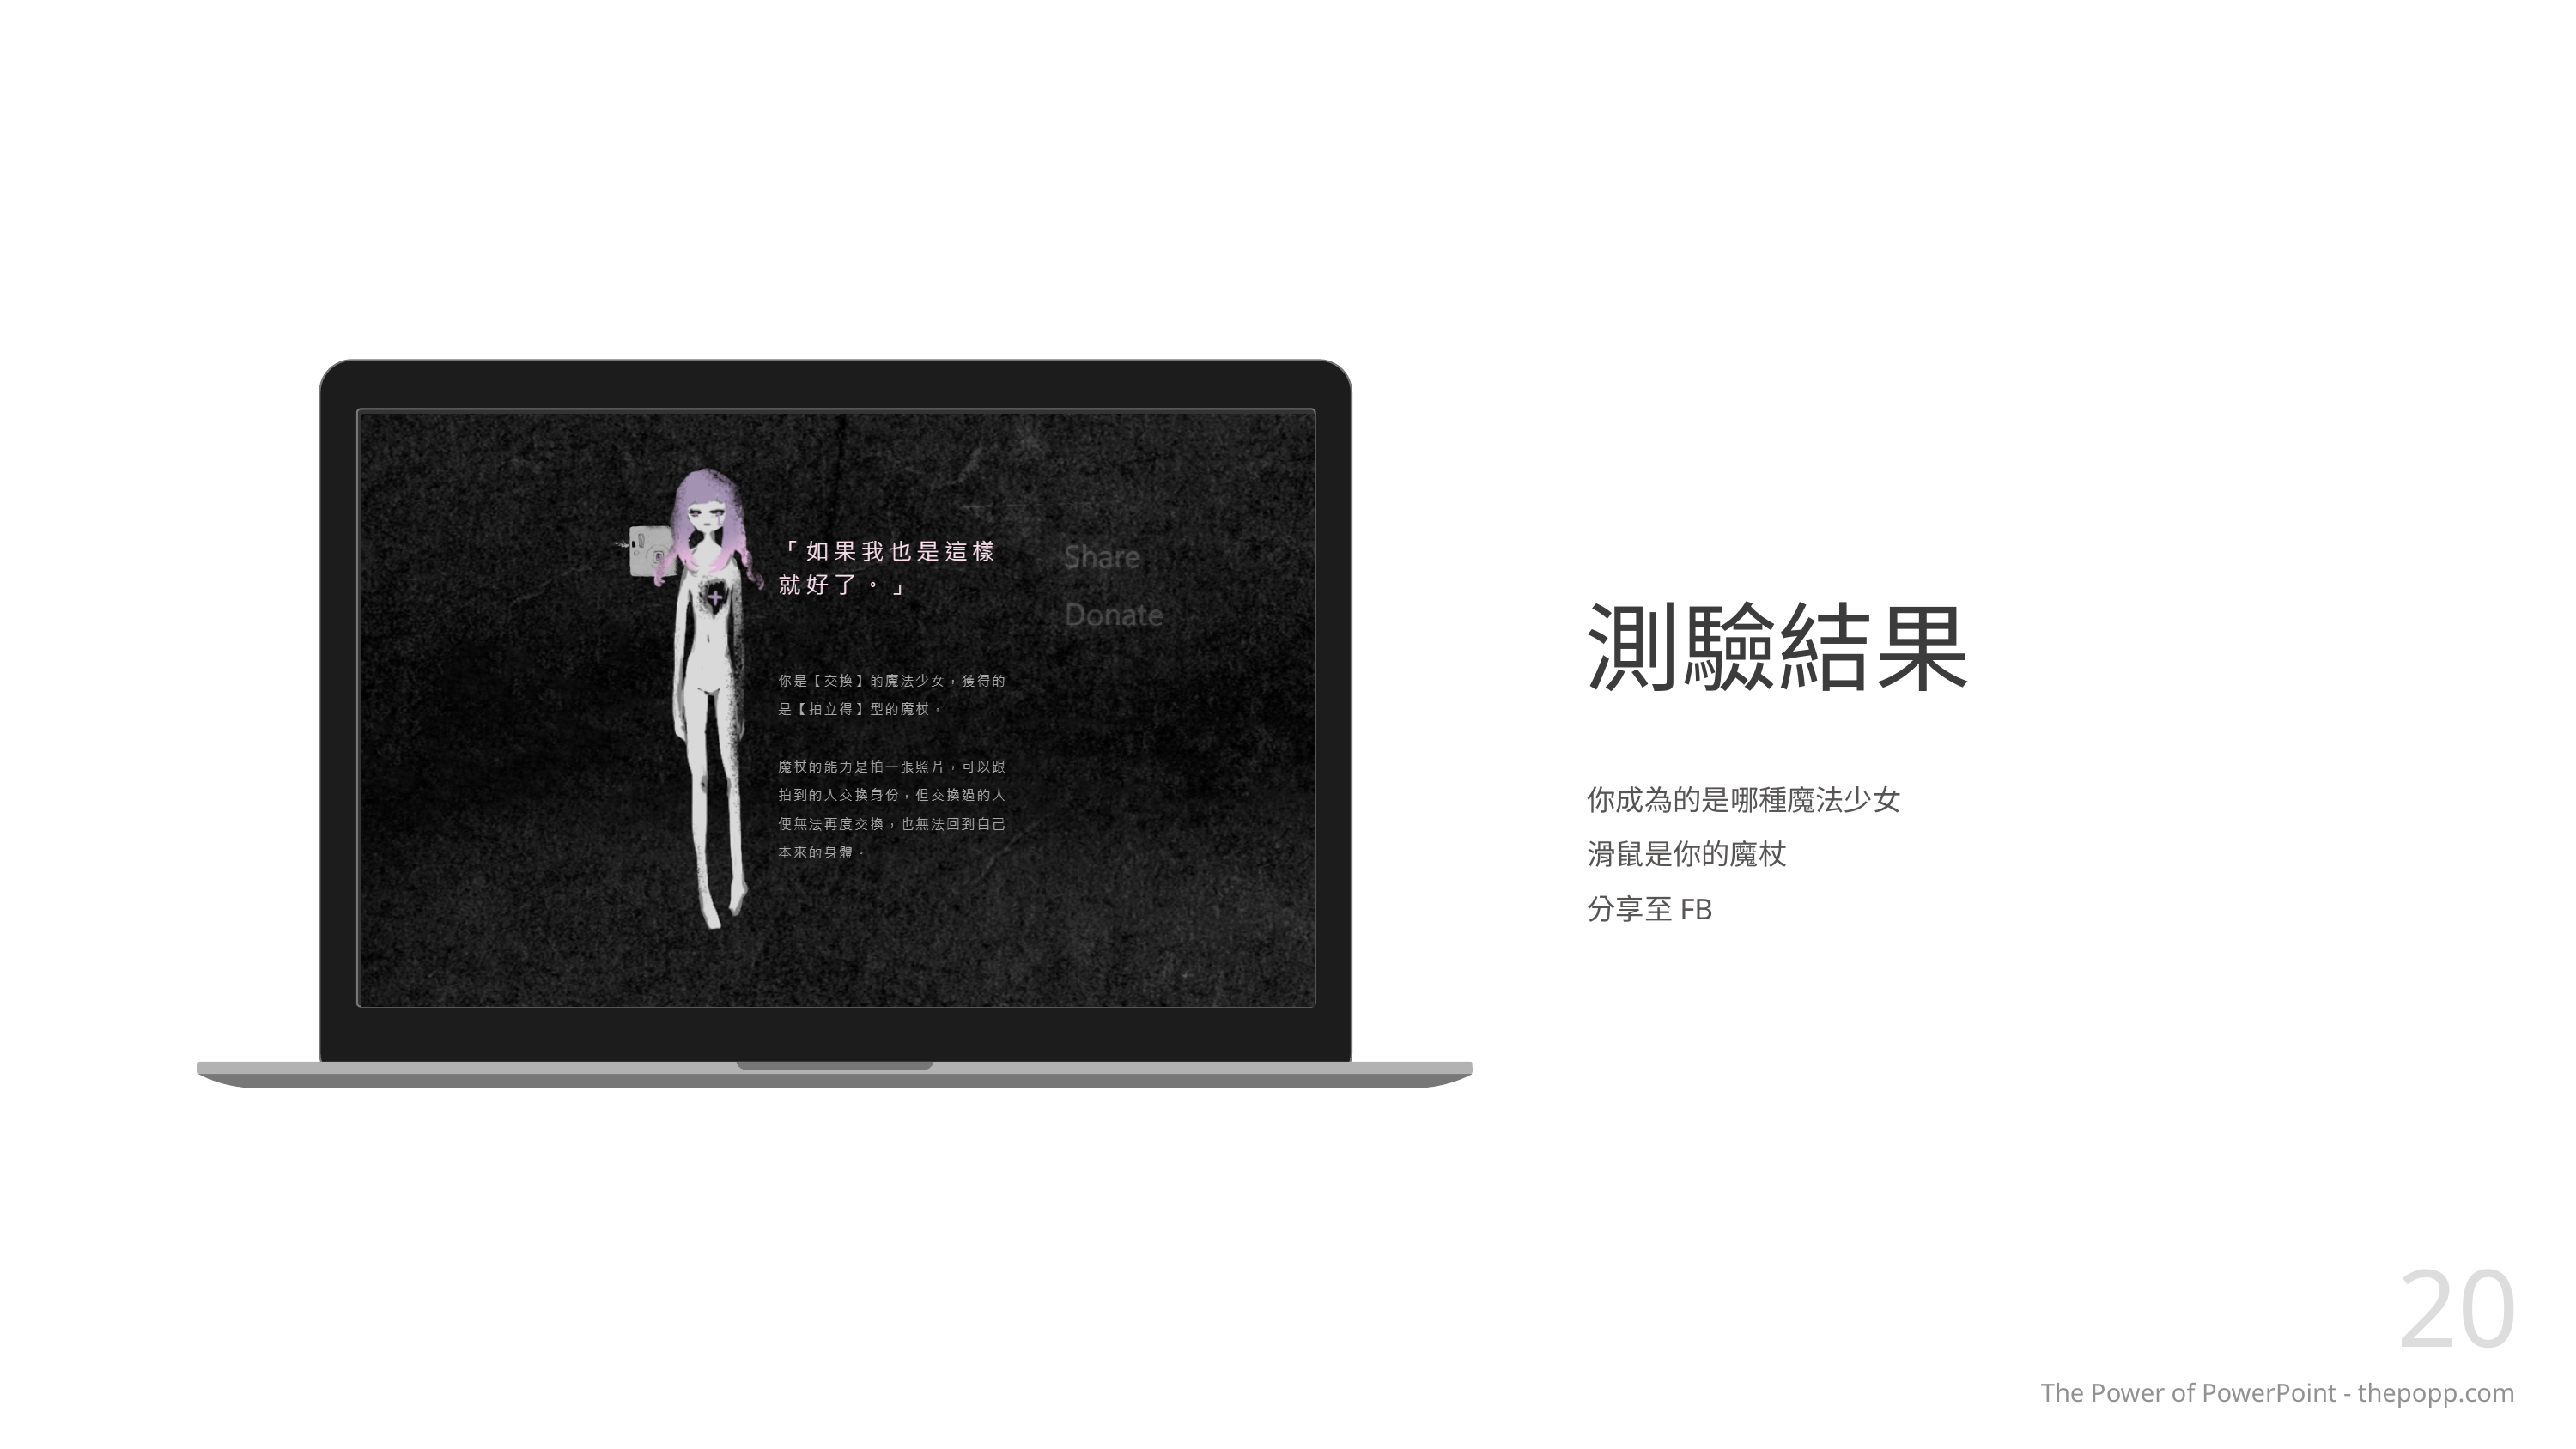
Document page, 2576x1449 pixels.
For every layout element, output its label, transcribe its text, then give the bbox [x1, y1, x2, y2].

slide_number 20 [2150, 1250, 2532, 1393]
picture [361, 414, 1315, 1007]
title 測驗結果 [1571, 314, 2300, 711]
footer The Power of PowerPoint - thepopp.com [1573, 1354, 2529, 1432]
list 你成為的是哪種魔法少女 滑鼠是你的魔杖 分享至FB [1574, 755, 2303, 1181]
